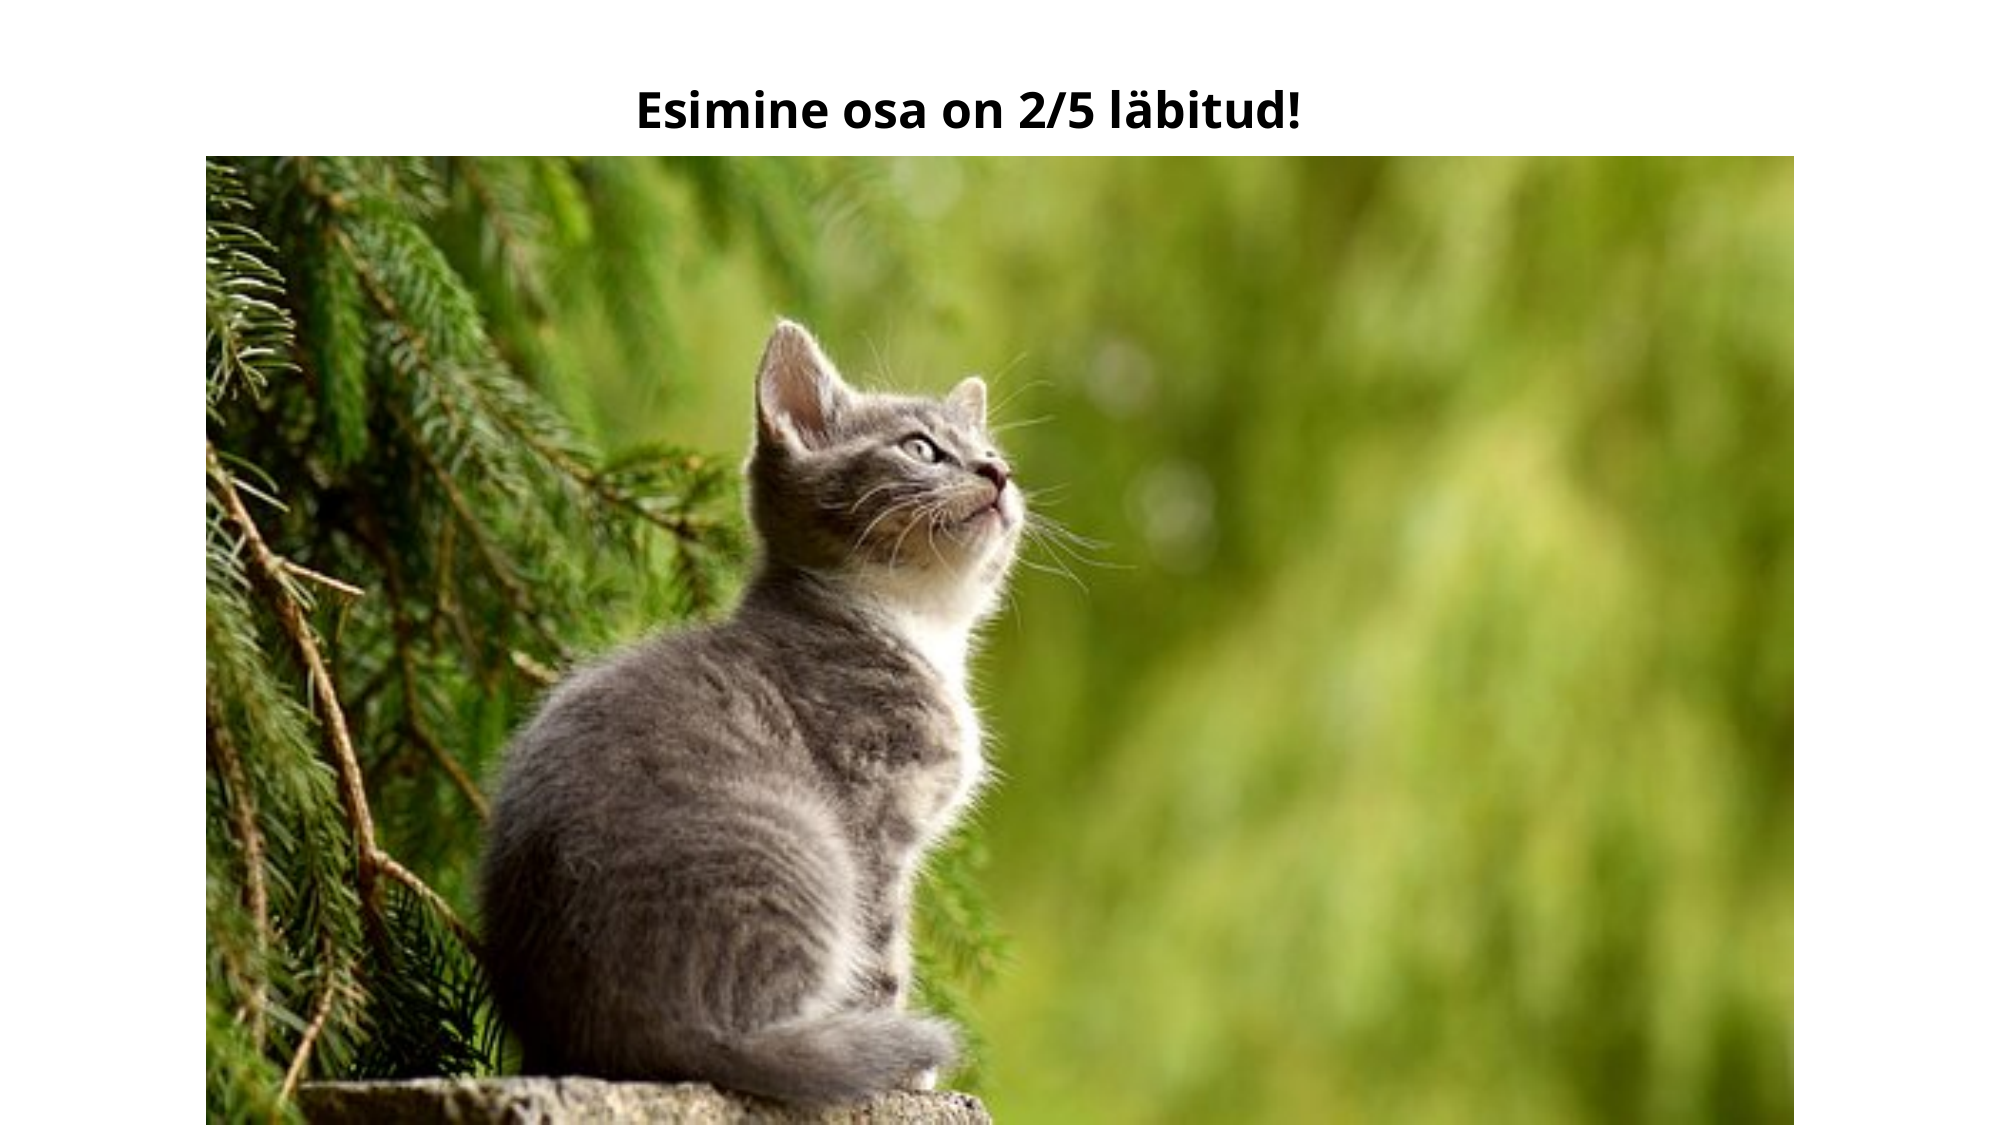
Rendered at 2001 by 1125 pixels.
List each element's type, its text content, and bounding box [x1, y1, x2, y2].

title Esimine osa on 2/5 läbitud! [106, 42, 1832, 183]
picture [206, 156, 1794, 1125]
